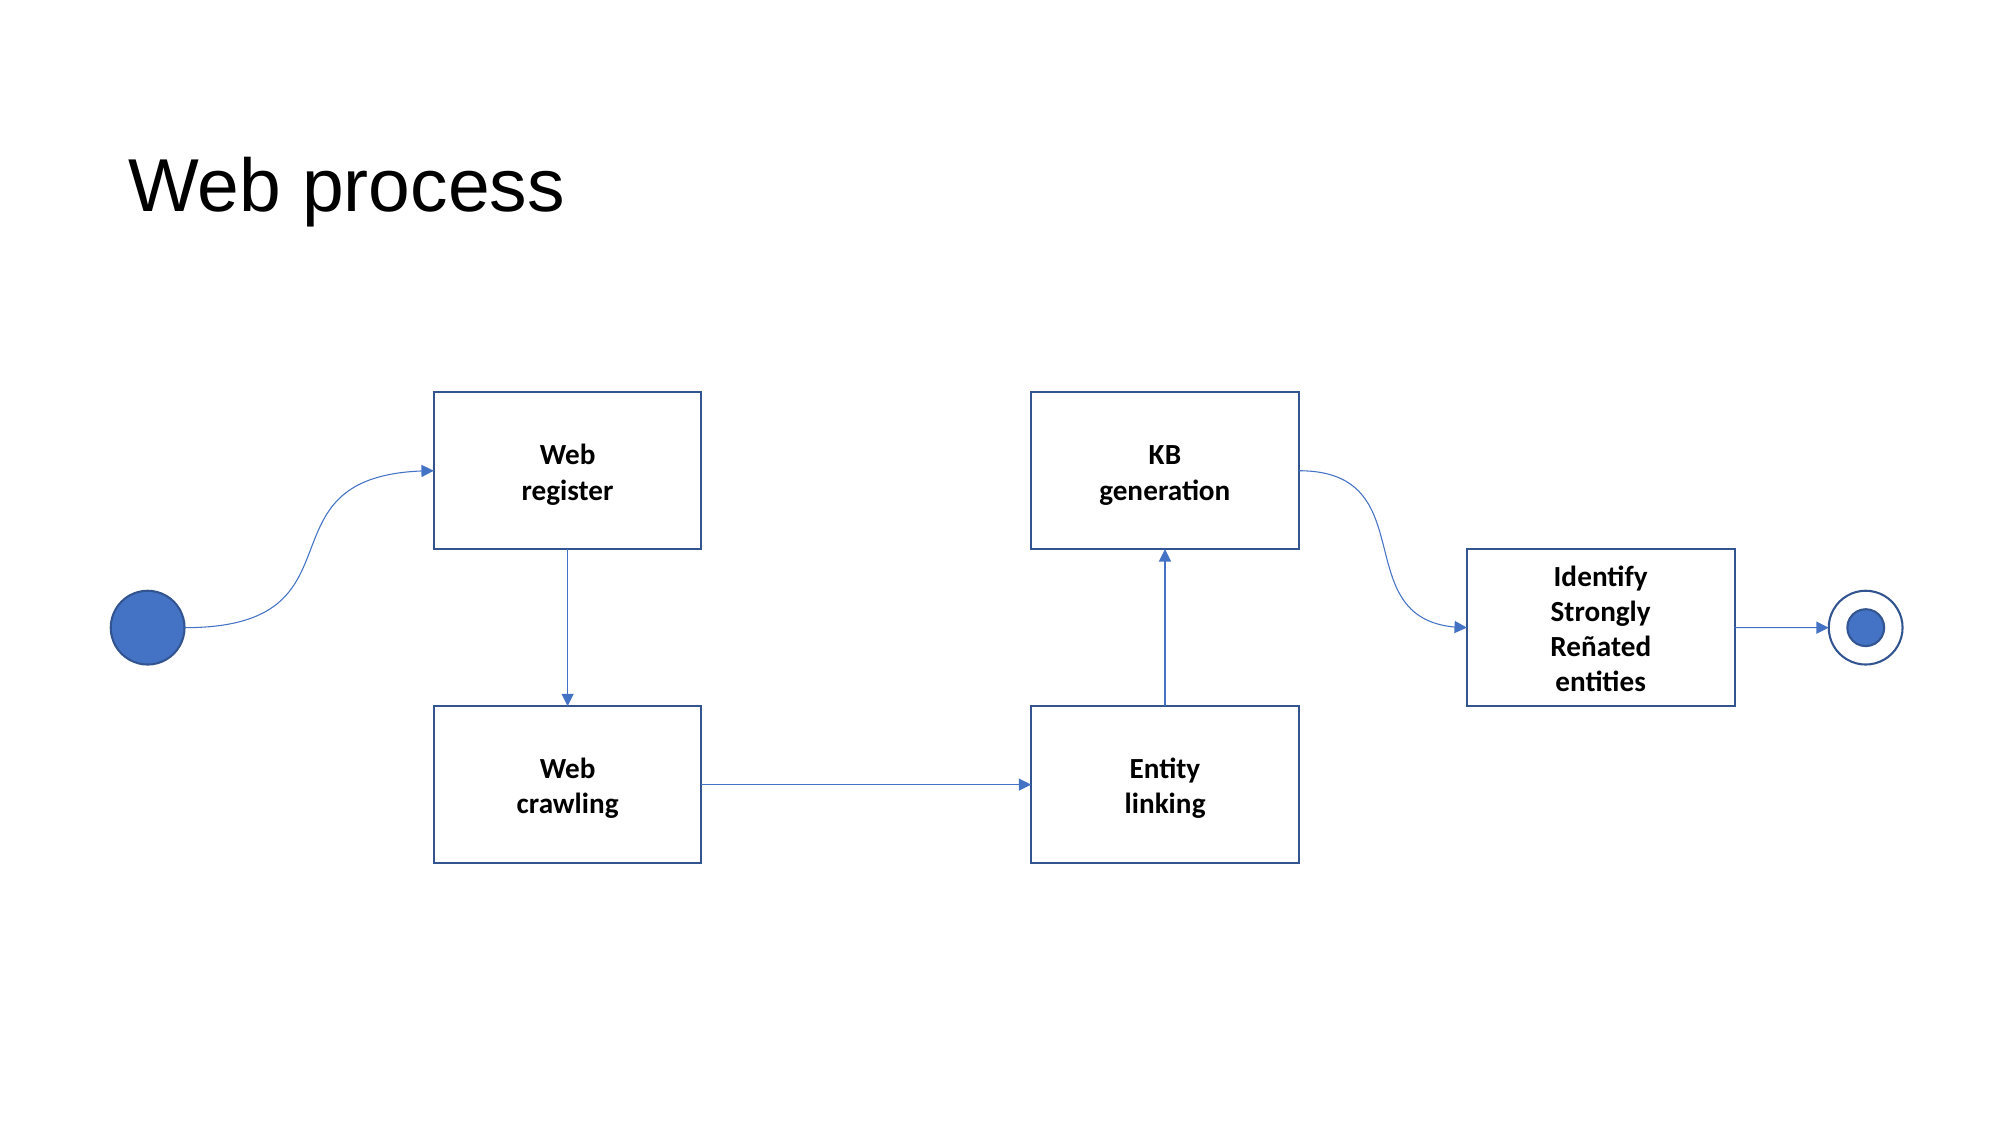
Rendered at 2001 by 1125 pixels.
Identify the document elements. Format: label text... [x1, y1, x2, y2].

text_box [110, 392, 1903, 864]
text_box Web process [113, 129, 580, 234]
